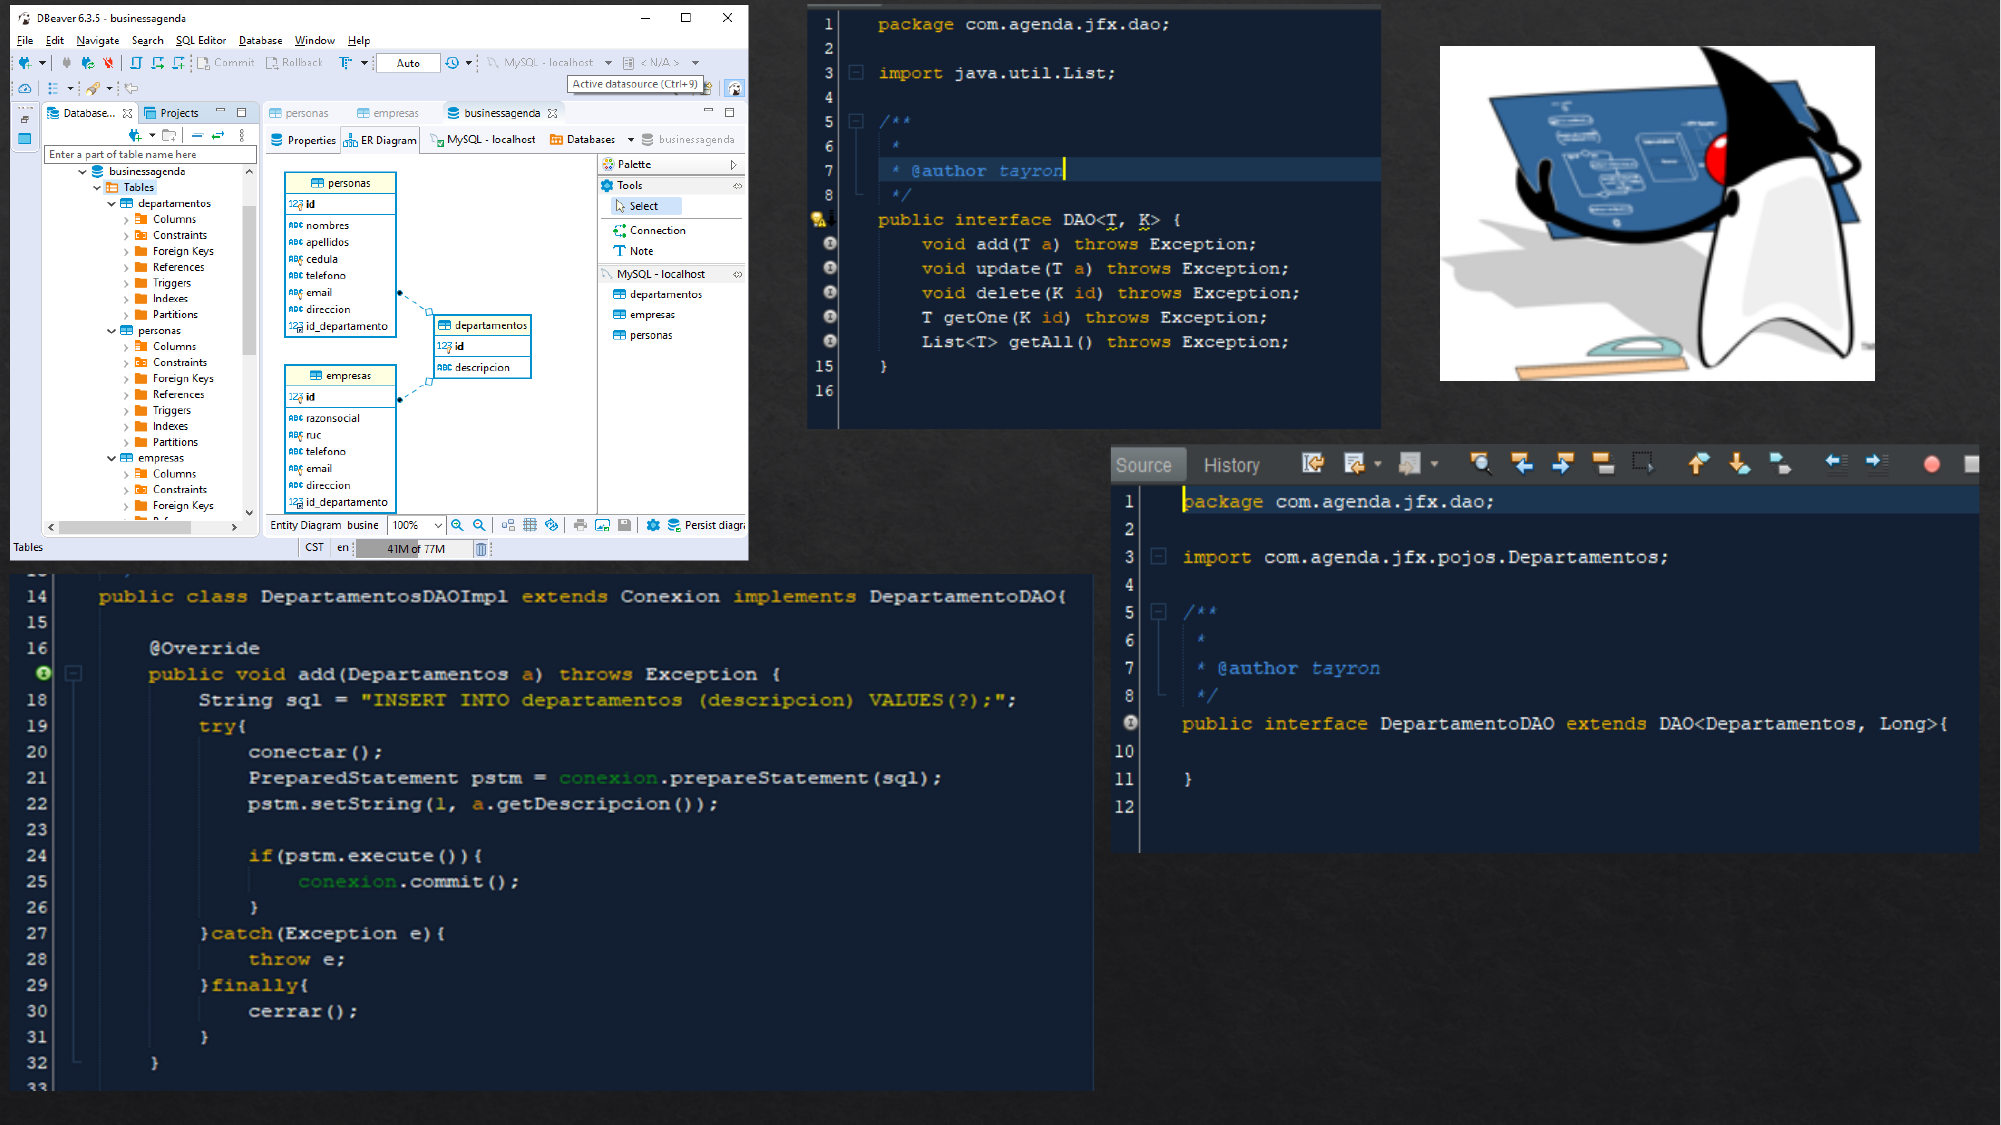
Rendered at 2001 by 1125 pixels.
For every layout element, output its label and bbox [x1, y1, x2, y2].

picture [9, 3, 749, 561]
picture [1439, 45, 1875, 381]
picture [807, 3, 1382, 429]
picture [1110, 444, 1980, 853]
picture [9, 573, 1095, 1091]
